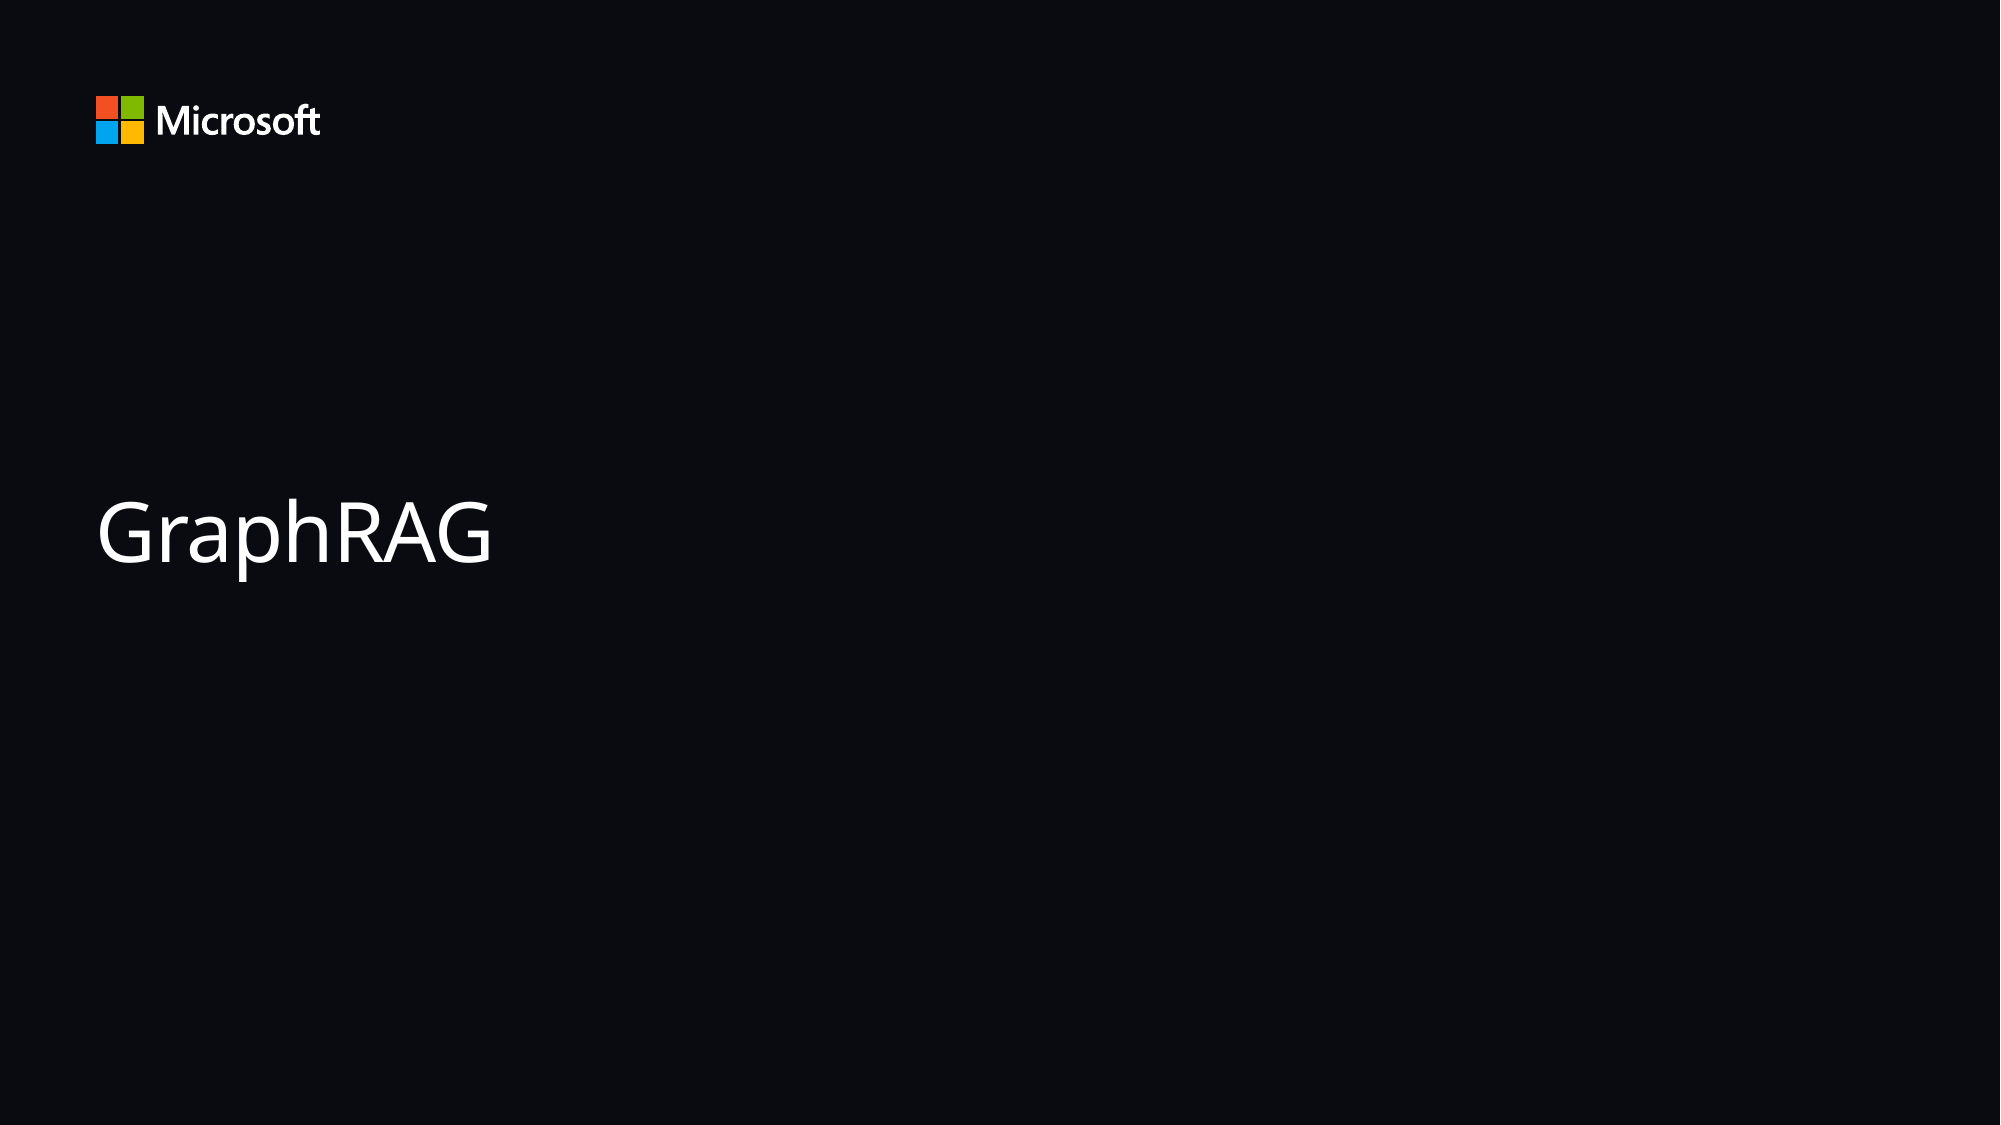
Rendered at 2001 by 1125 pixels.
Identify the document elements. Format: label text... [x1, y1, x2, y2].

title GraphRAG [95, 478, 1596, 580]
